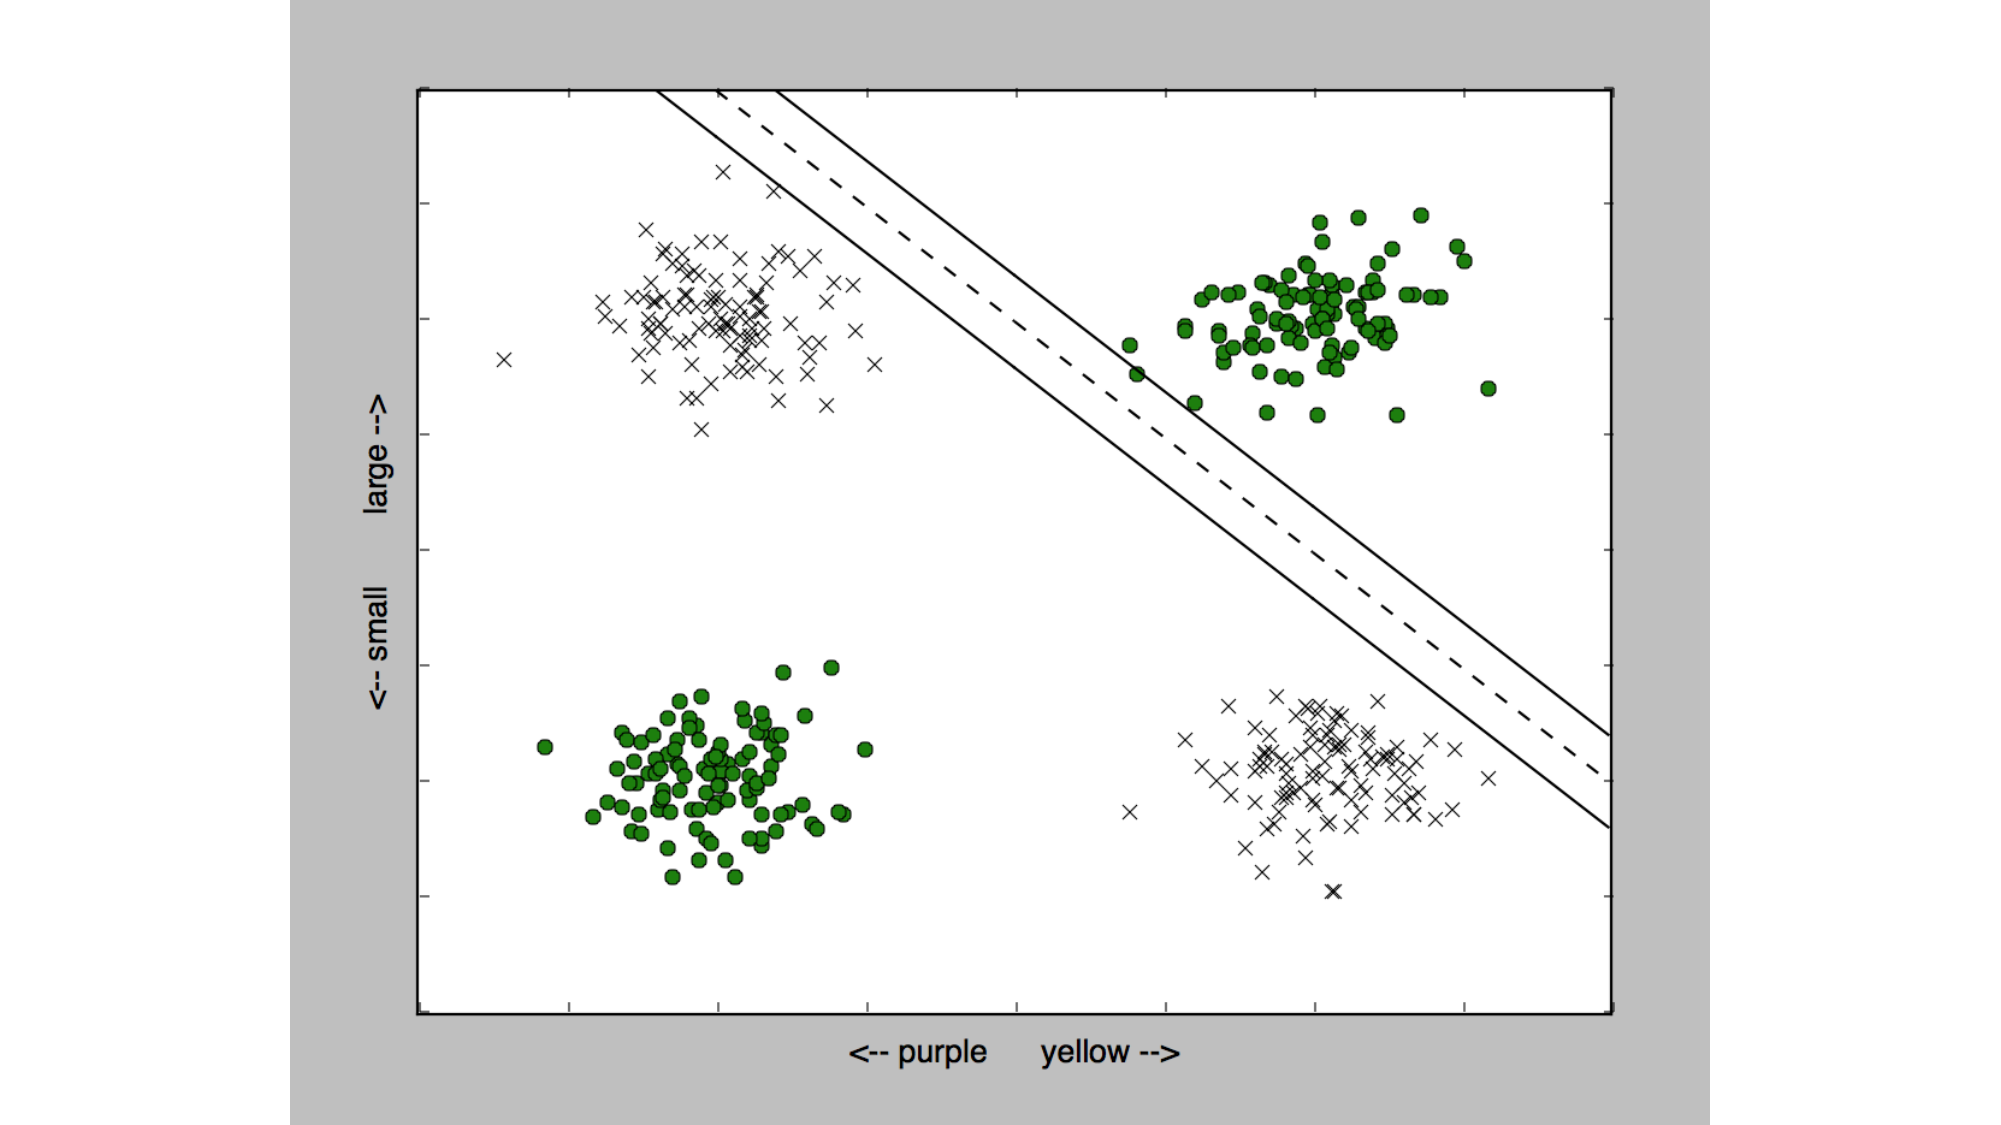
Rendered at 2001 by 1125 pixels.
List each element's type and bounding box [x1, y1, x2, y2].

picture [290, 0, 1710, 1125]
